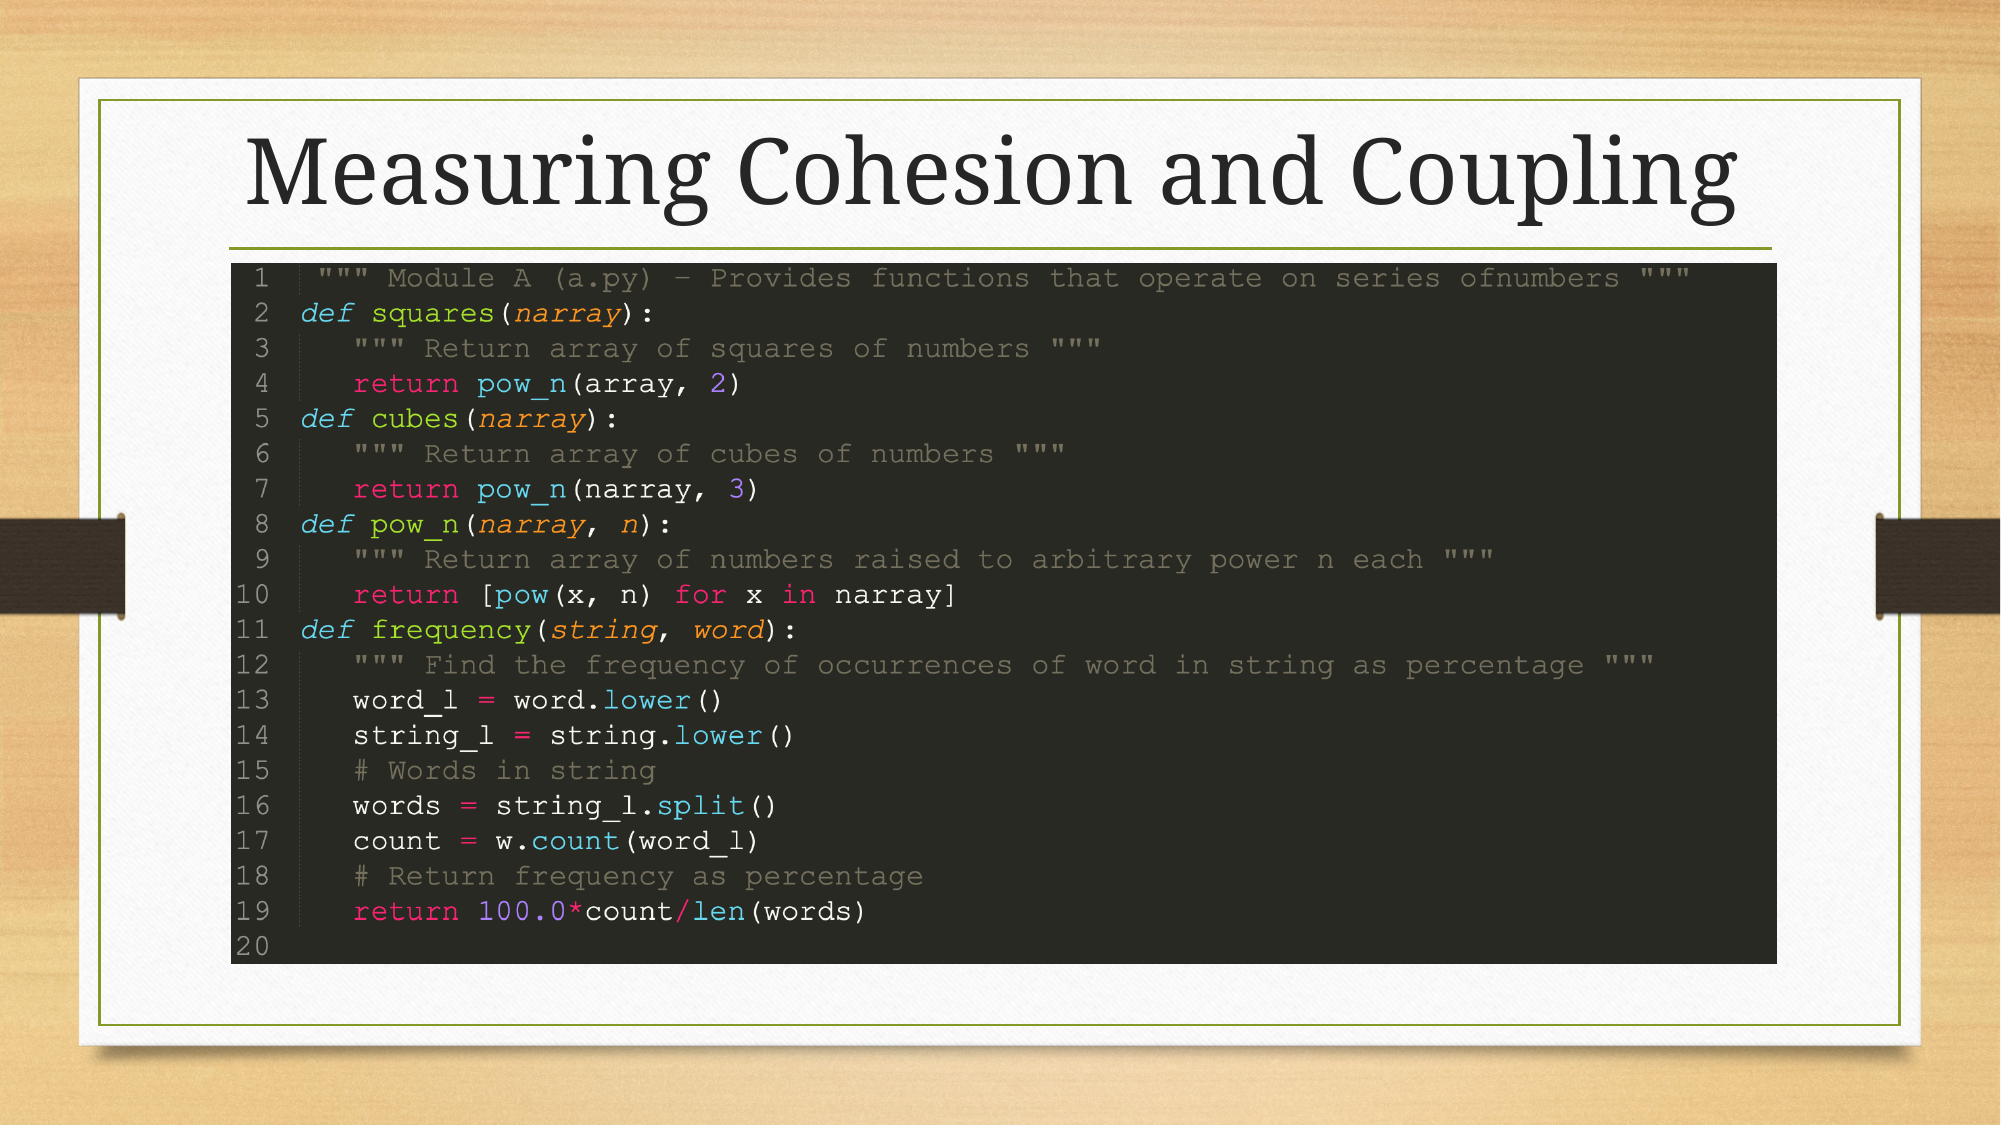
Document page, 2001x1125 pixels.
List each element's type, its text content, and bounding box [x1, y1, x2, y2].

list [231, 263, 1777, 964]
title Measuring Cohesion and Coupling [172, 102, 1836, 234]
picture [0, 0, 2001, 1125]
